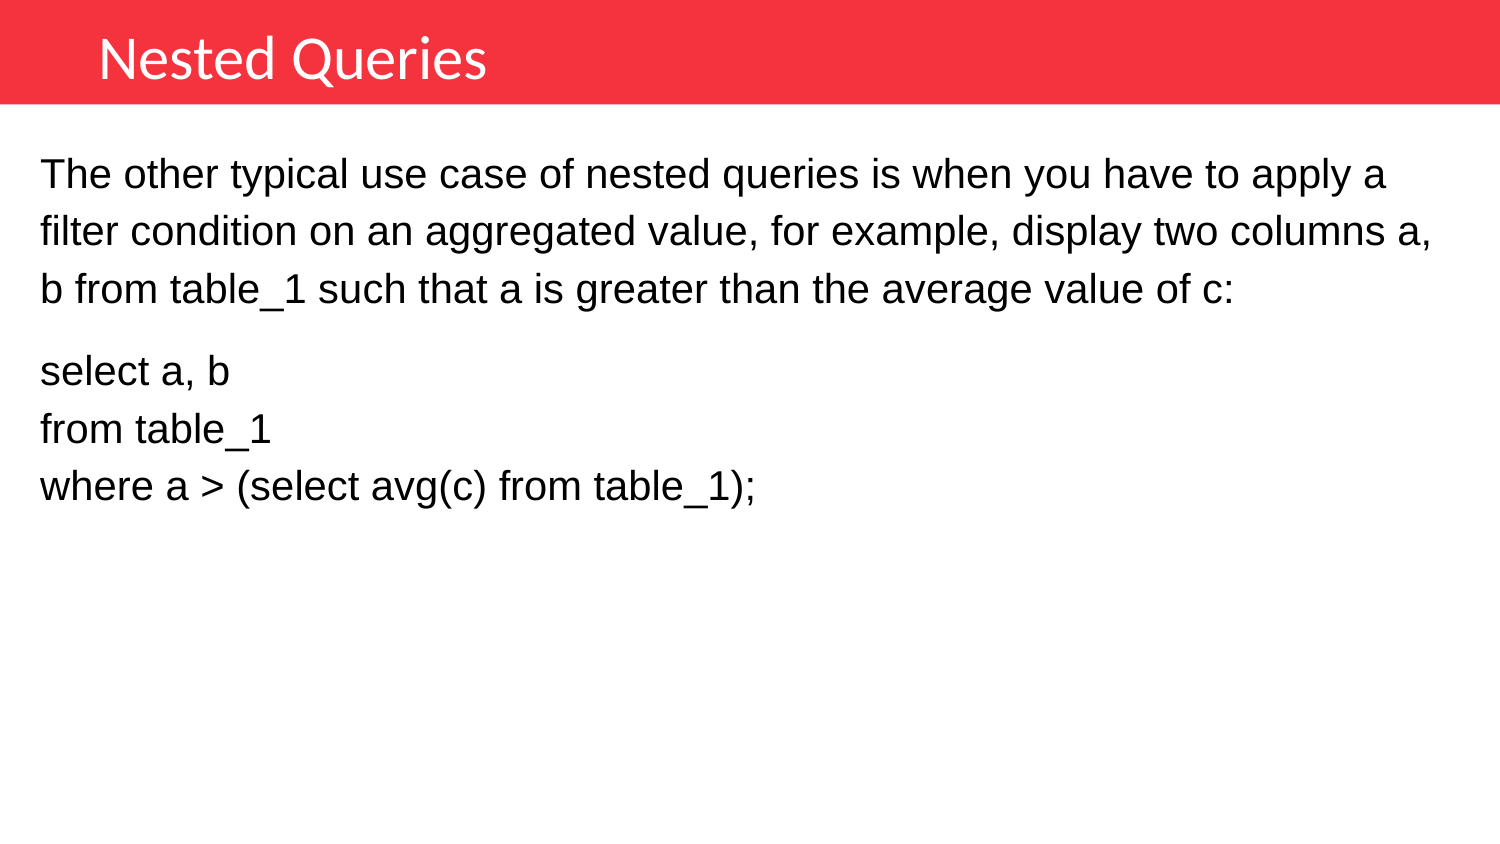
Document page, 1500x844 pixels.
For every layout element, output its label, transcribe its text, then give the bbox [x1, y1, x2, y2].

text_box The other typical use case of nested queries is when you have to apply a filter condition on an aggregated value, for example, display two columns a, b from table_1 such that a is greater than the average value of c: select a, b from table_1 where a > (select avg(c) from table_1); [25, 123, 1475, 820]
text_box [0, 0, 1500, 105]
text_box Nested Queries [83, 2, 1289, 123]
